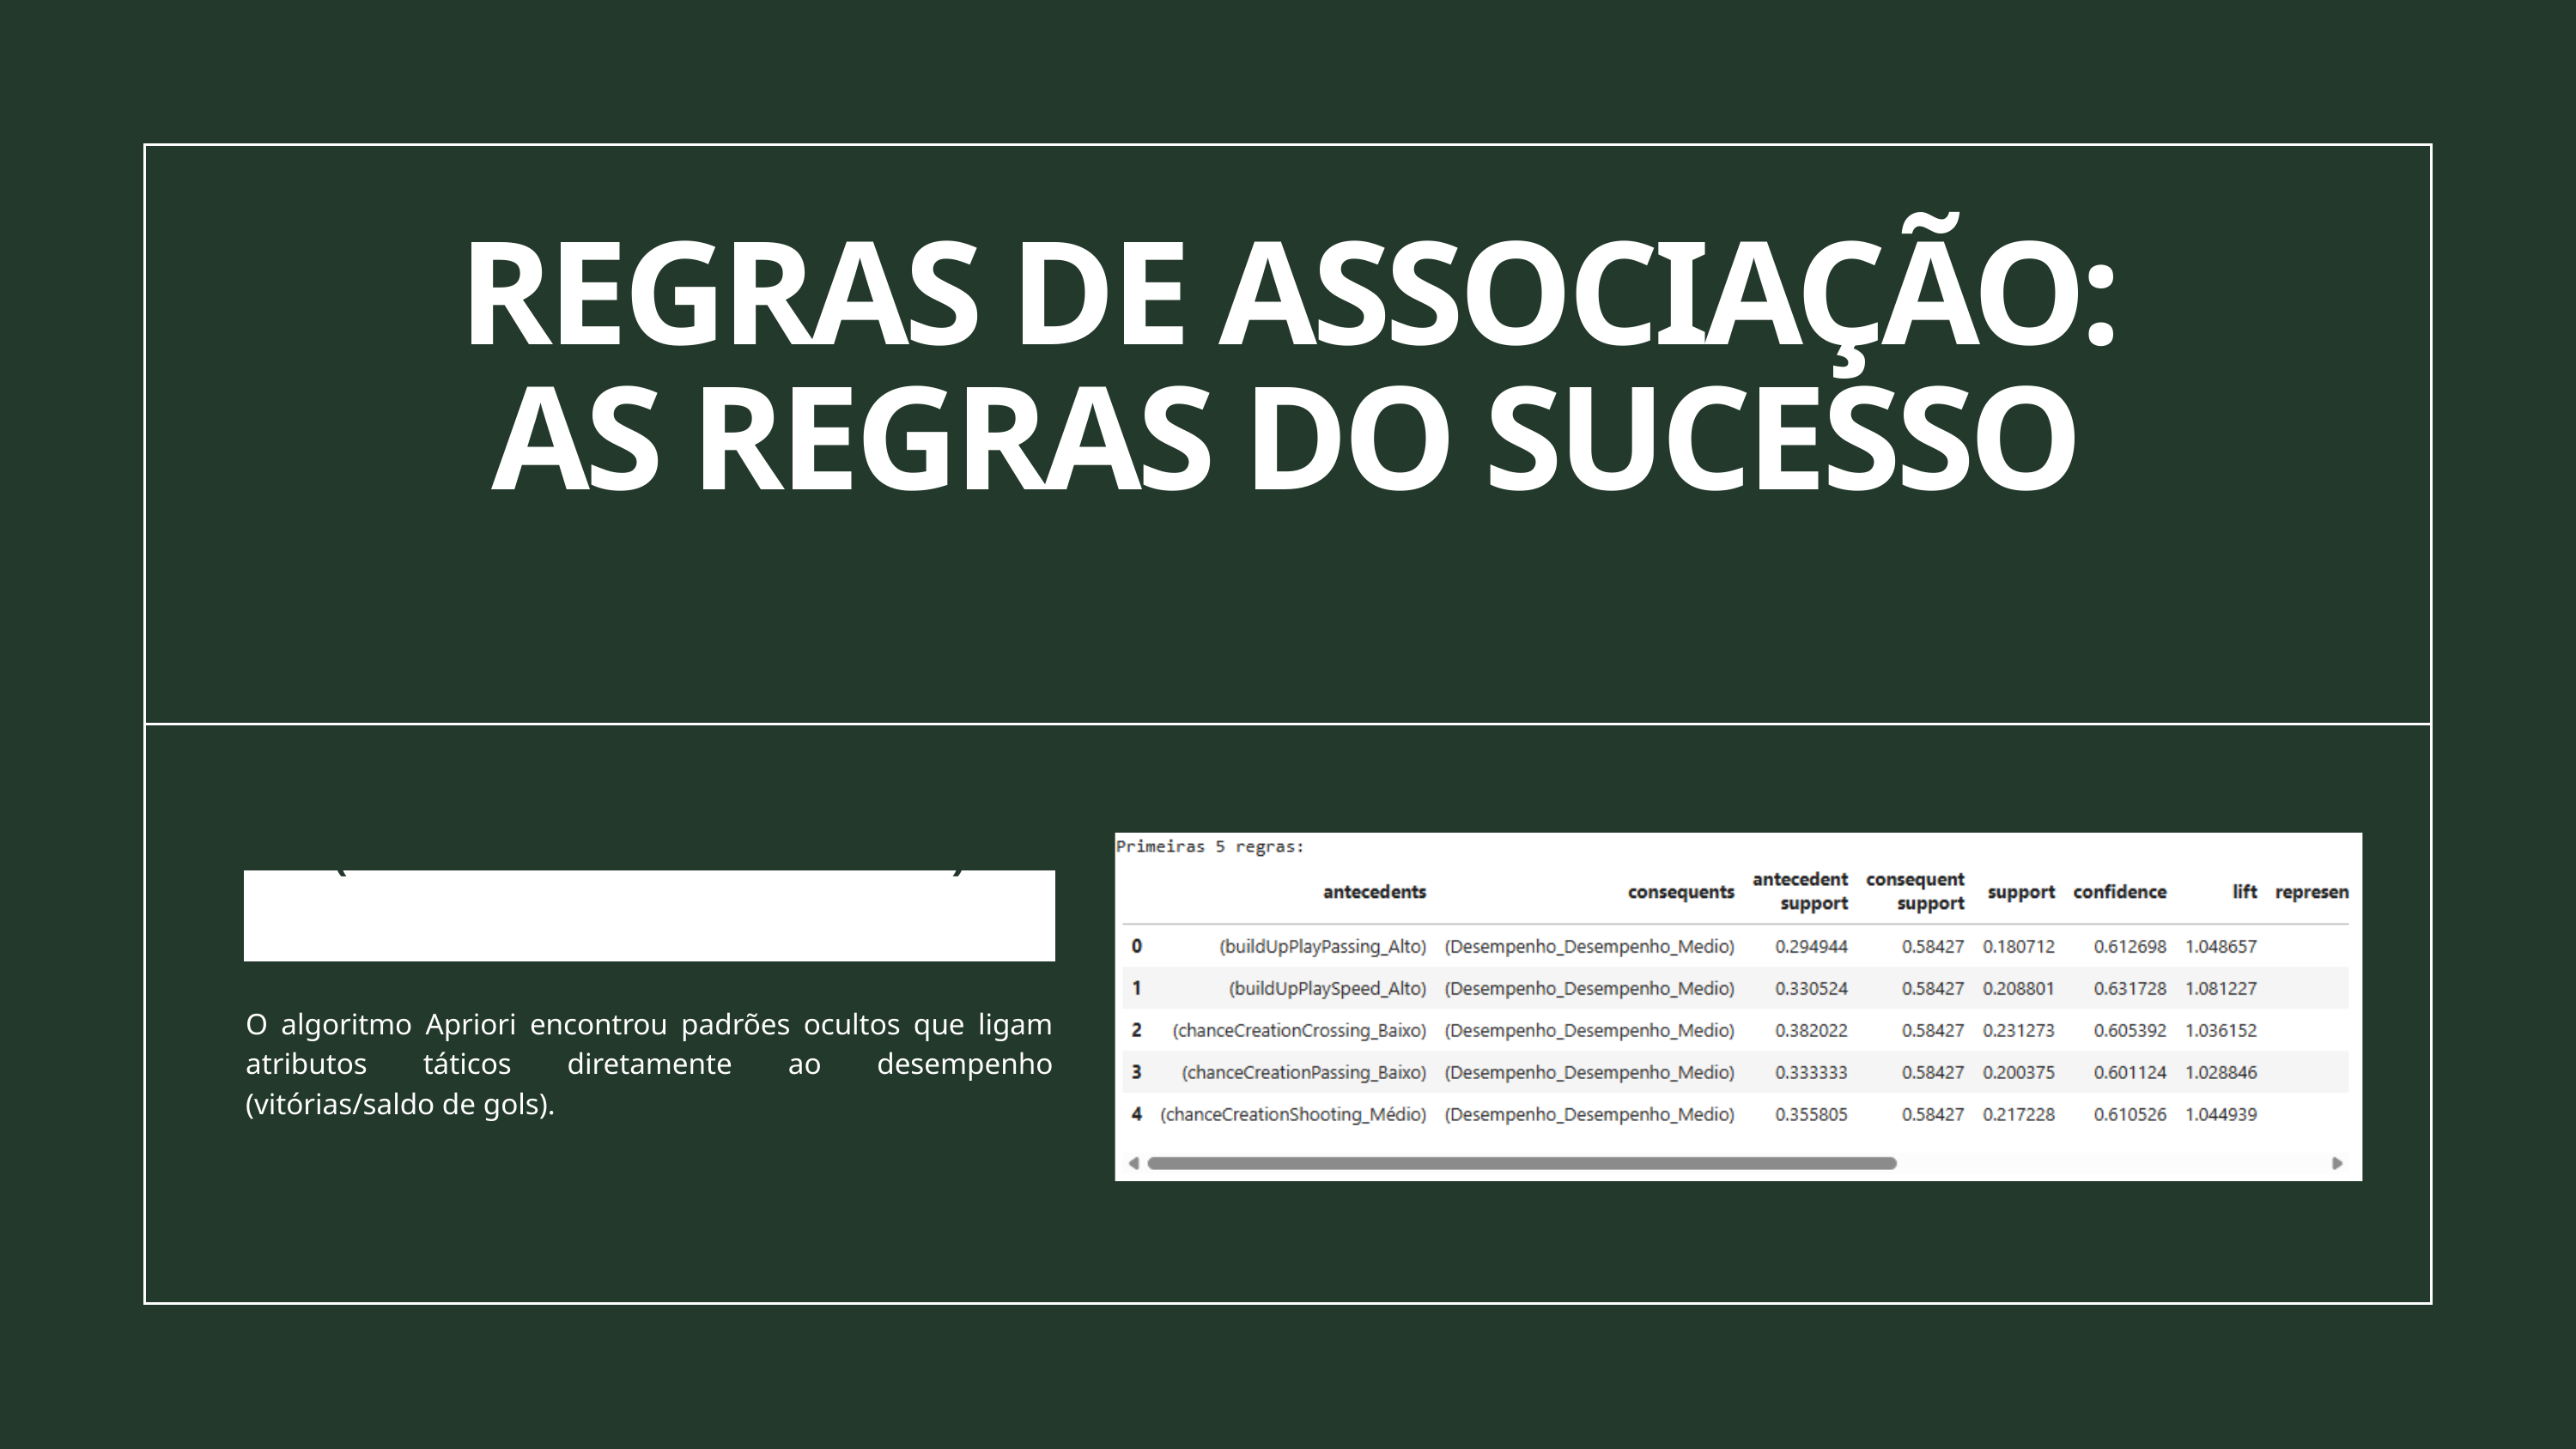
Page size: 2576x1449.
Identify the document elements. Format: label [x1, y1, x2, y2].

text_box [245, 870, 1054, 961]
text_box [144, 144, 2432, 723]
text_box [144, 724, 2432, 1304]
